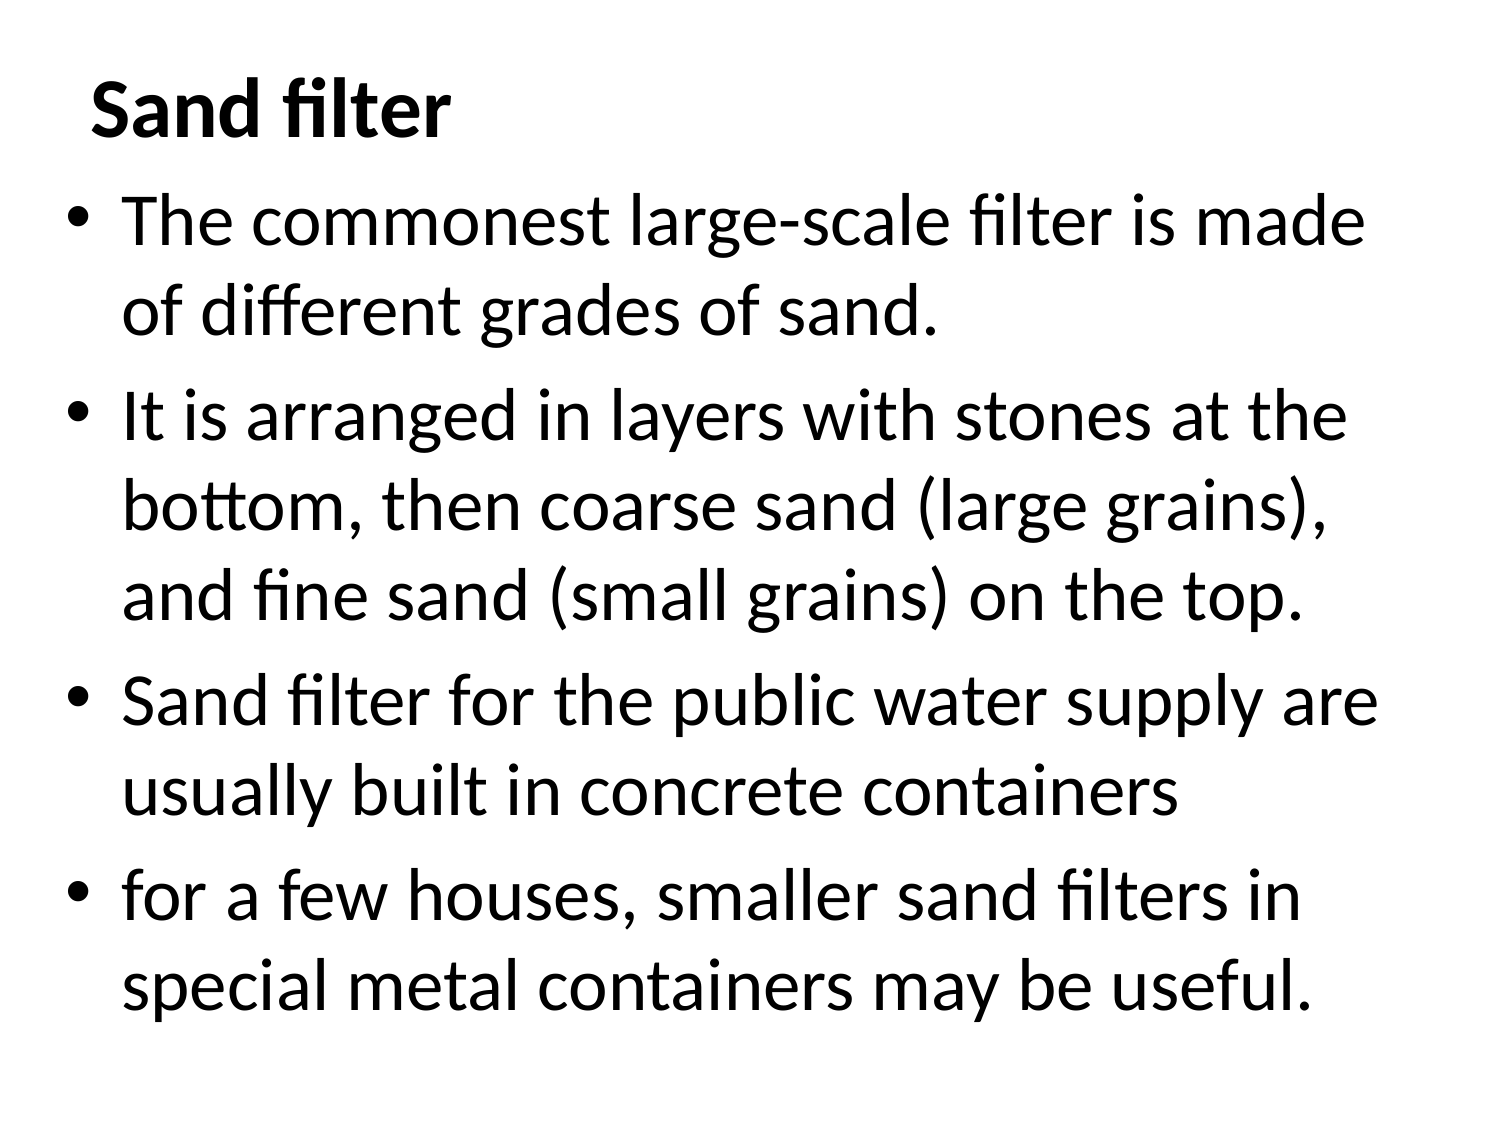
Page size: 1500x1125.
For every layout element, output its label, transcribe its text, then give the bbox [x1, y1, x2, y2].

list The commonest large-scale filter is made of different grades of sand. It is arranged in layers with stones at the bottom, then coarse sand (large grains), and fine sand (small grains) on the top. Sand filter for the public water supply are usually built in concrete containers for a few houses, smaller sand filters in special metal containers may be useful. [50, 162, 1450, 1088]
title Sand filter [75, 45, 1425, 162]
